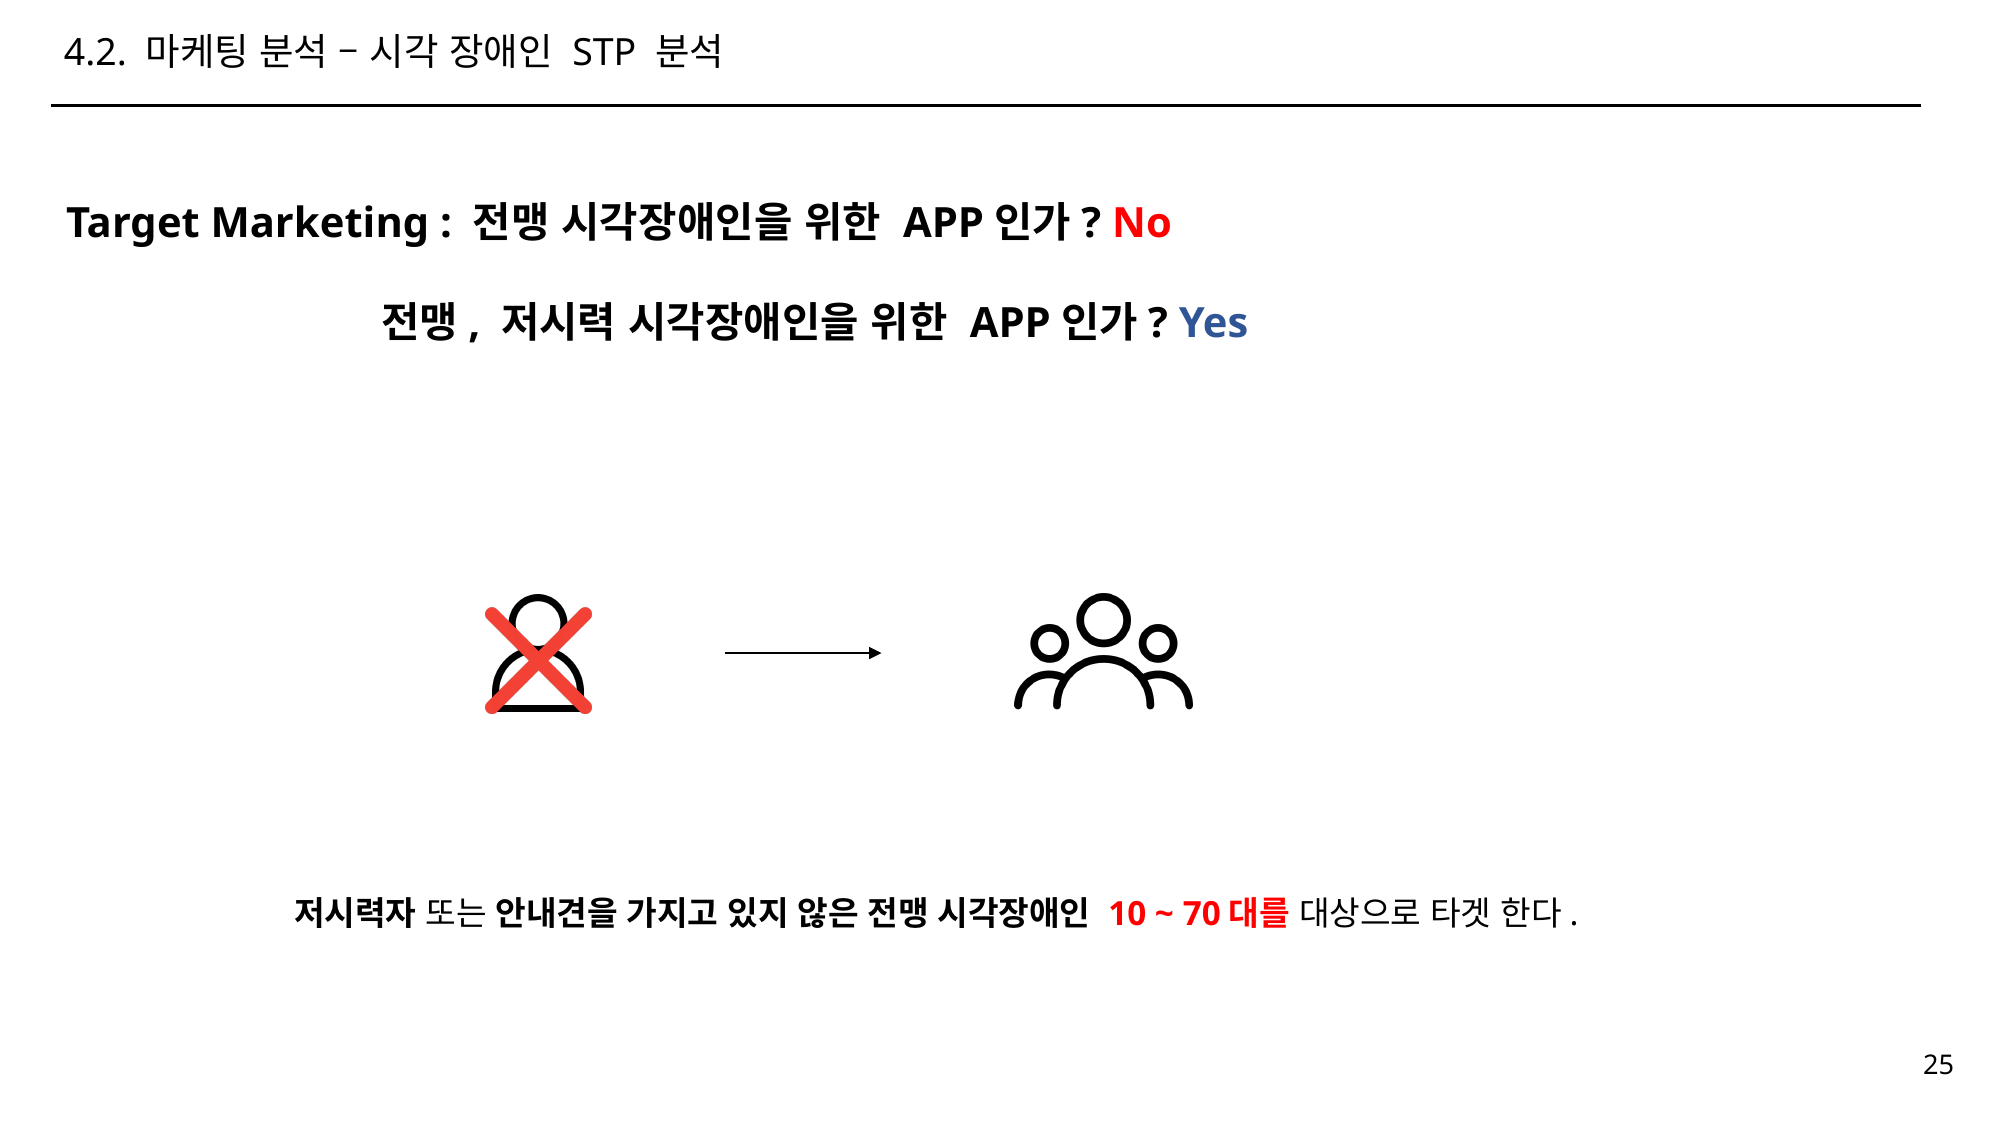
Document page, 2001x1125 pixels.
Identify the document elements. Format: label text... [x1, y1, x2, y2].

text_box 4.2. 마케팅 분석 – 시각 장애인 STP 분석 [49, 20, 998, 126]
text_box 25 [1908, 1040, 1987, 1088]
picture [479, 594, 597, 714]
text_box Target Marketing : 전맹 시각장애인을 위한 APP인가? No 전맹, 저시력 시각장애인을 위한 APP인가? Yes [51, 188, 1836, 354]
text_box 저시력자 또는 안내견을 가지고 있지 않은 전맹 시각장애인 10 ~ 70대를 대상으로 타겟 한다. [260, 836, 1770, 941]
picture [1014, 562, 1193, 740]
